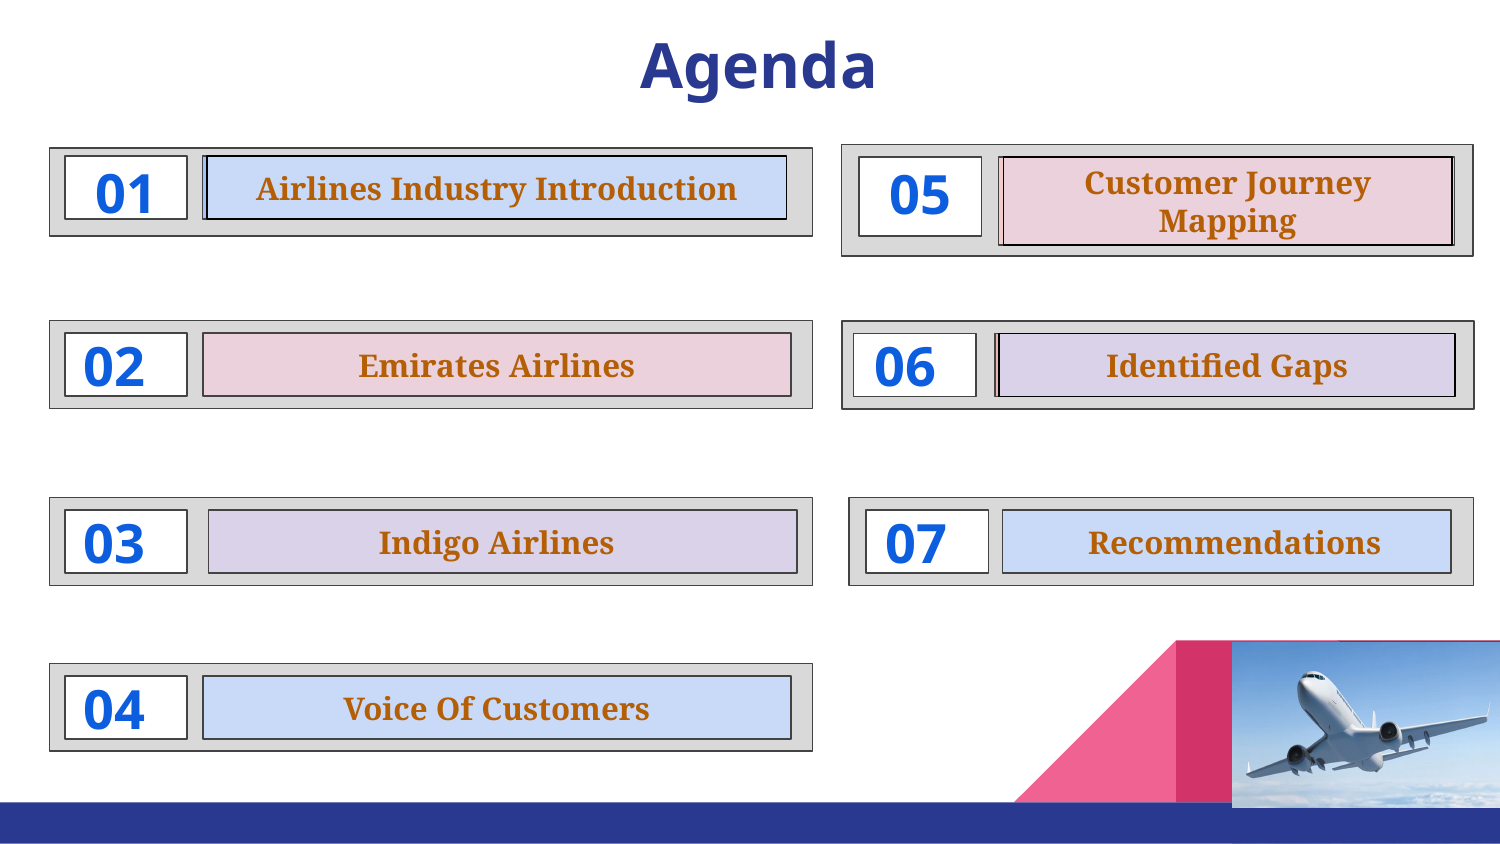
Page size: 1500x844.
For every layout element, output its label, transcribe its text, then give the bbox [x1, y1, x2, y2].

text_box 01 [76, 164, 177, 220]
text_box [49, 663, 813, 752]
text_box [64, 675, 188, 739]
text_box 03 [64, 514, 165, 569]
text_box Voice Of Customers [202, 675, 792, 739]
text_box 04 [64, 680, 165, 735]
text_box [842, 321, 1475, 410]
text_box [64, 510, 188, 574]
text_box [1002, 510, 1006, 574]
text_box [778, 333, 792, 397]
title Agenda [617, 11, 901, 100]
text_box Recommendations [1006, 510, 1463, 574]
text_box Emirates Airlines [215, 333, 778, 397]
text_box 06 [855, 337, 956, 393]
text_box [998, 157, 1003, 245]
text_box [49, 497, 813, 586]
text_box [994, 333, 999, 397]
text_box 02 [64, 337, 165, 392]
text_box [202, 156, 206, 220]
picture [1232, 642, 1500, 808]
text_box [64, 333, 188, 397]
text_box [859, 157, 982, 236]
text_box Customer Journey Mapping [1003, 157, 1452, 245]
text_box Identified Gaps [999, 333, 1456, 397]
text_box Indigo Airlines [208, 510, 786, 574]
text_box [49, 320, 813, 409]
text_box [853, 333, 977, 397]
text_box [64, 156, 188, 220]
text_box [841, 144, 1474, 257]
text_box 05 [870, 161, 971, 225]
text_box [866, 510, 989, 574]
text_box [49, 148, 813, 236]
text_box Airlines Industry Introduction [206, 156, 787, 220]
text_box [786, 510, 797, 574]
text_box 07 [866, 514, 967, 569]
text_box [202, 333, 215, 397]
text_box [848, 497, 1474, 586]
